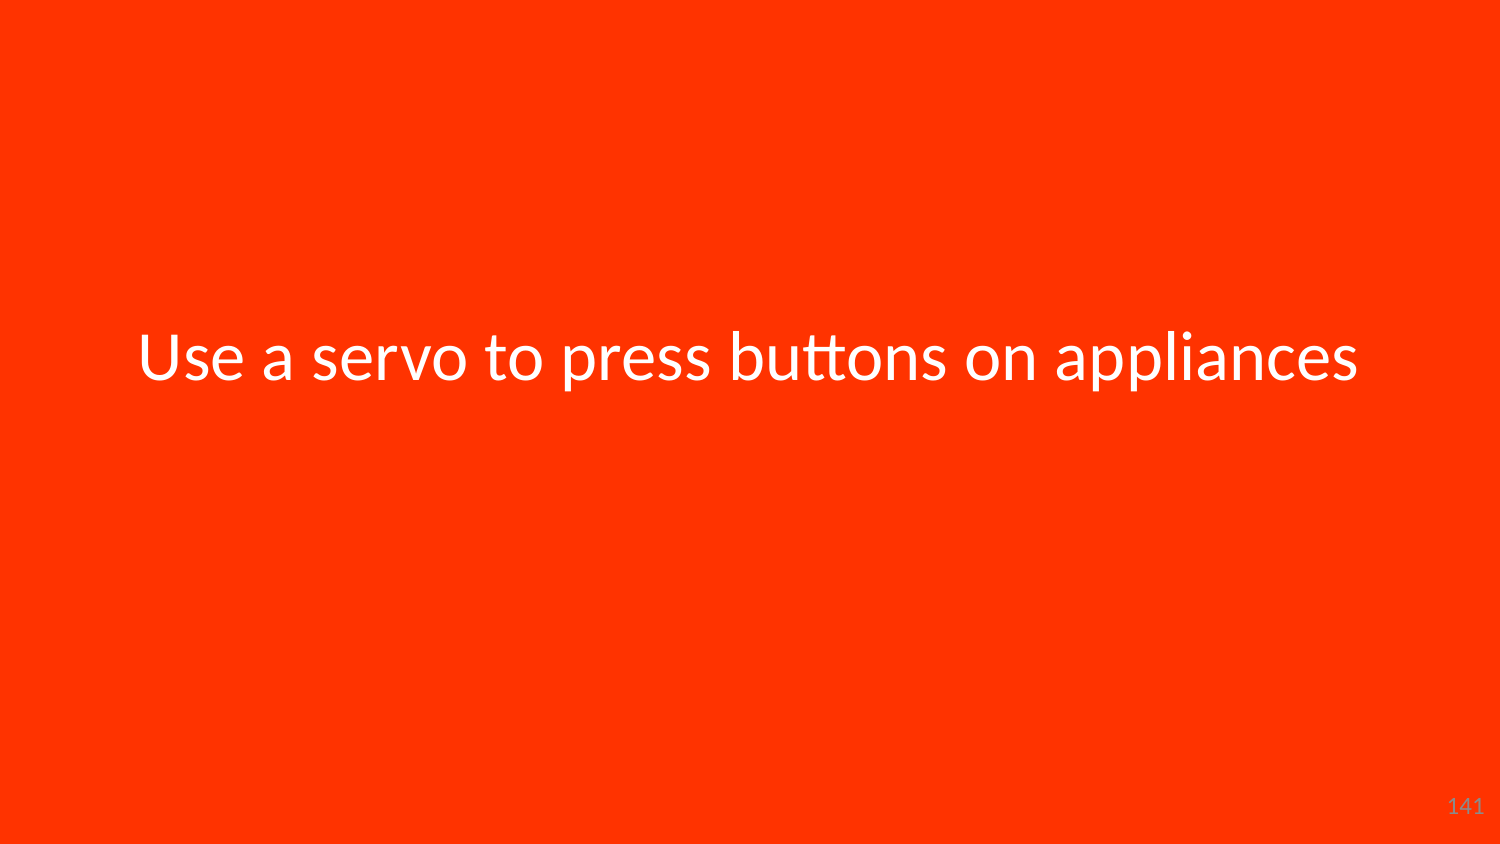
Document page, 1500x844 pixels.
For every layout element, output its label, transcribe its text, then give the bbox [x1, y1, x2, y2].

title Use a servo to press buttons on appliances [112, 262, 1388, 443]
slide_number 141 [1415, 782, 1500, 828]
